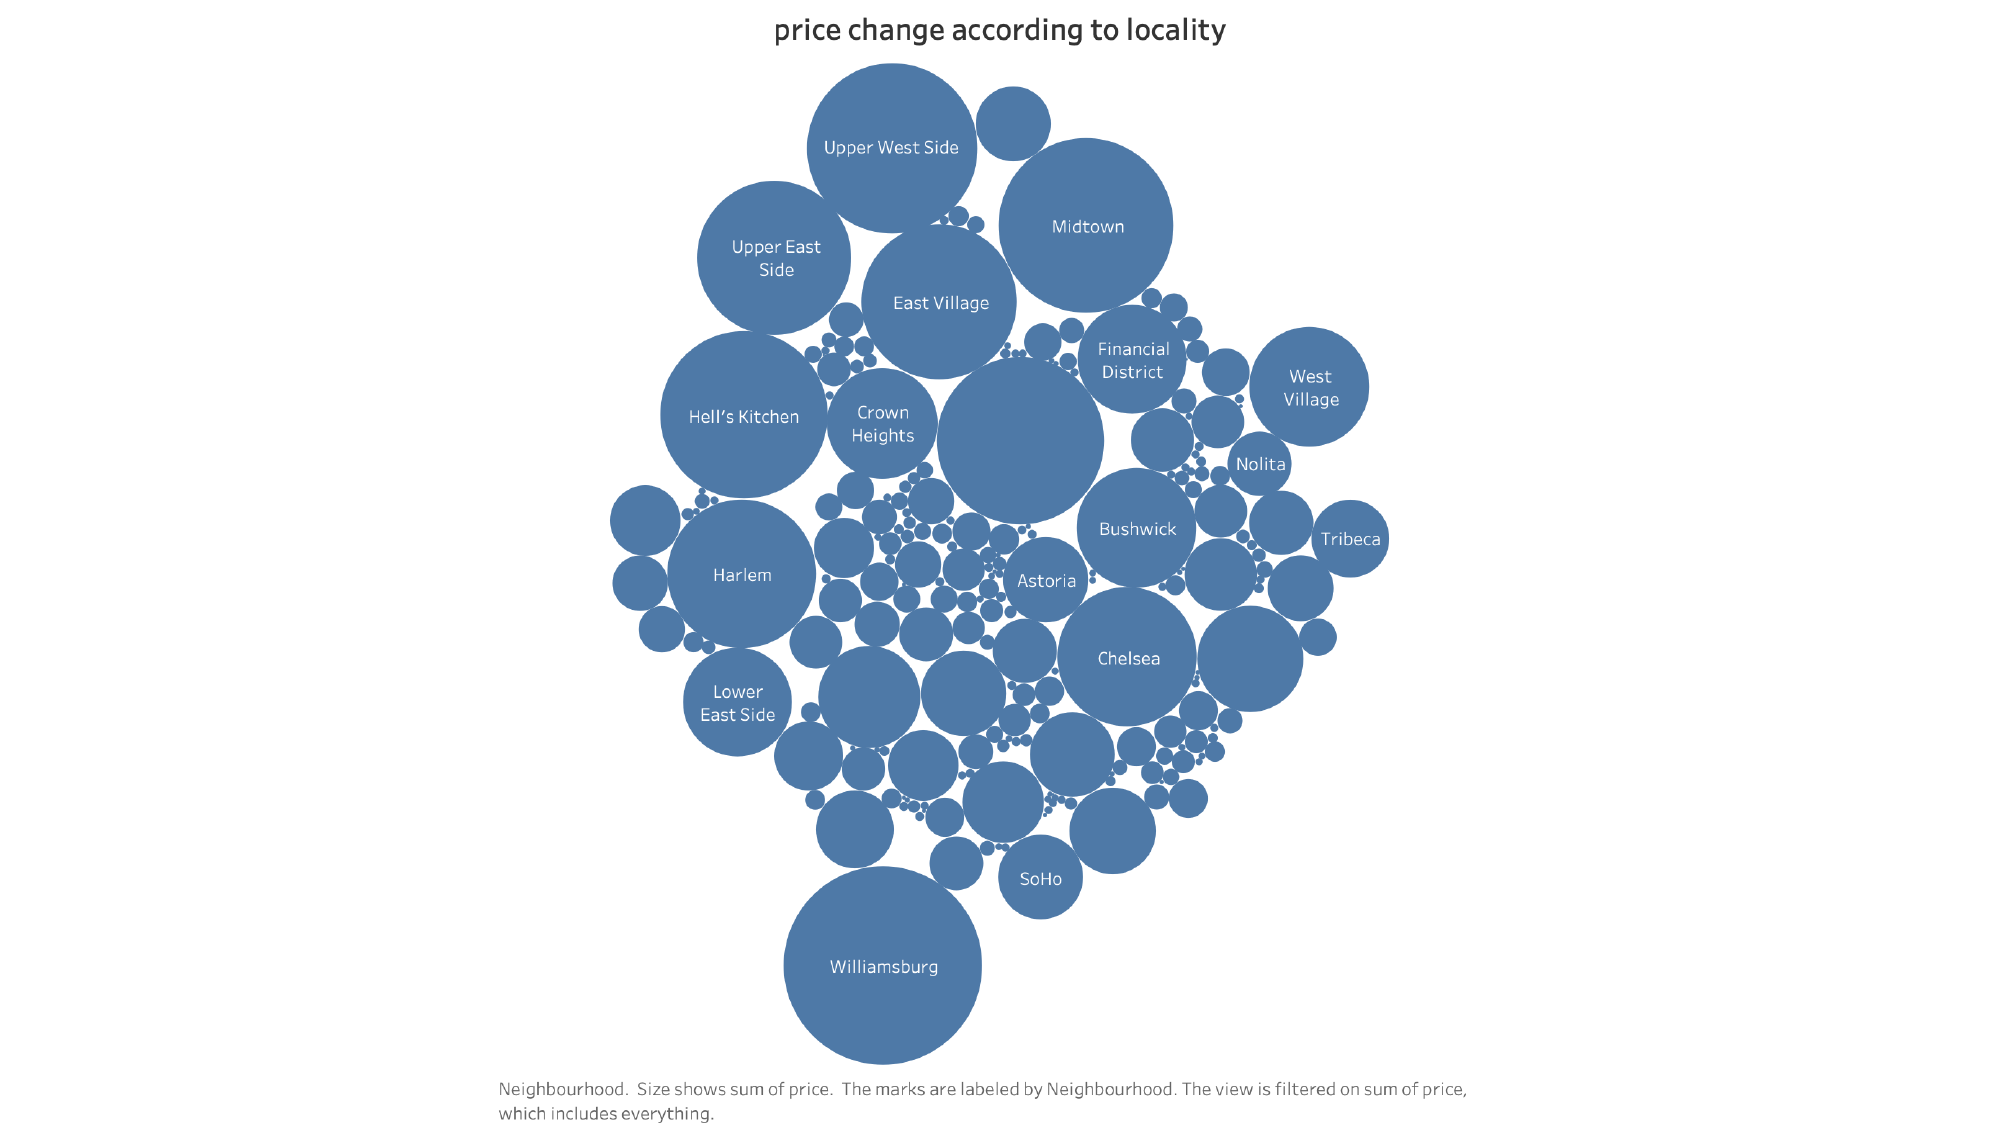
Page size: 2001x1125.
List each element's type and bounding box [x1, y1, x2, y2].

picture [498, 0, 1502, 1125]
